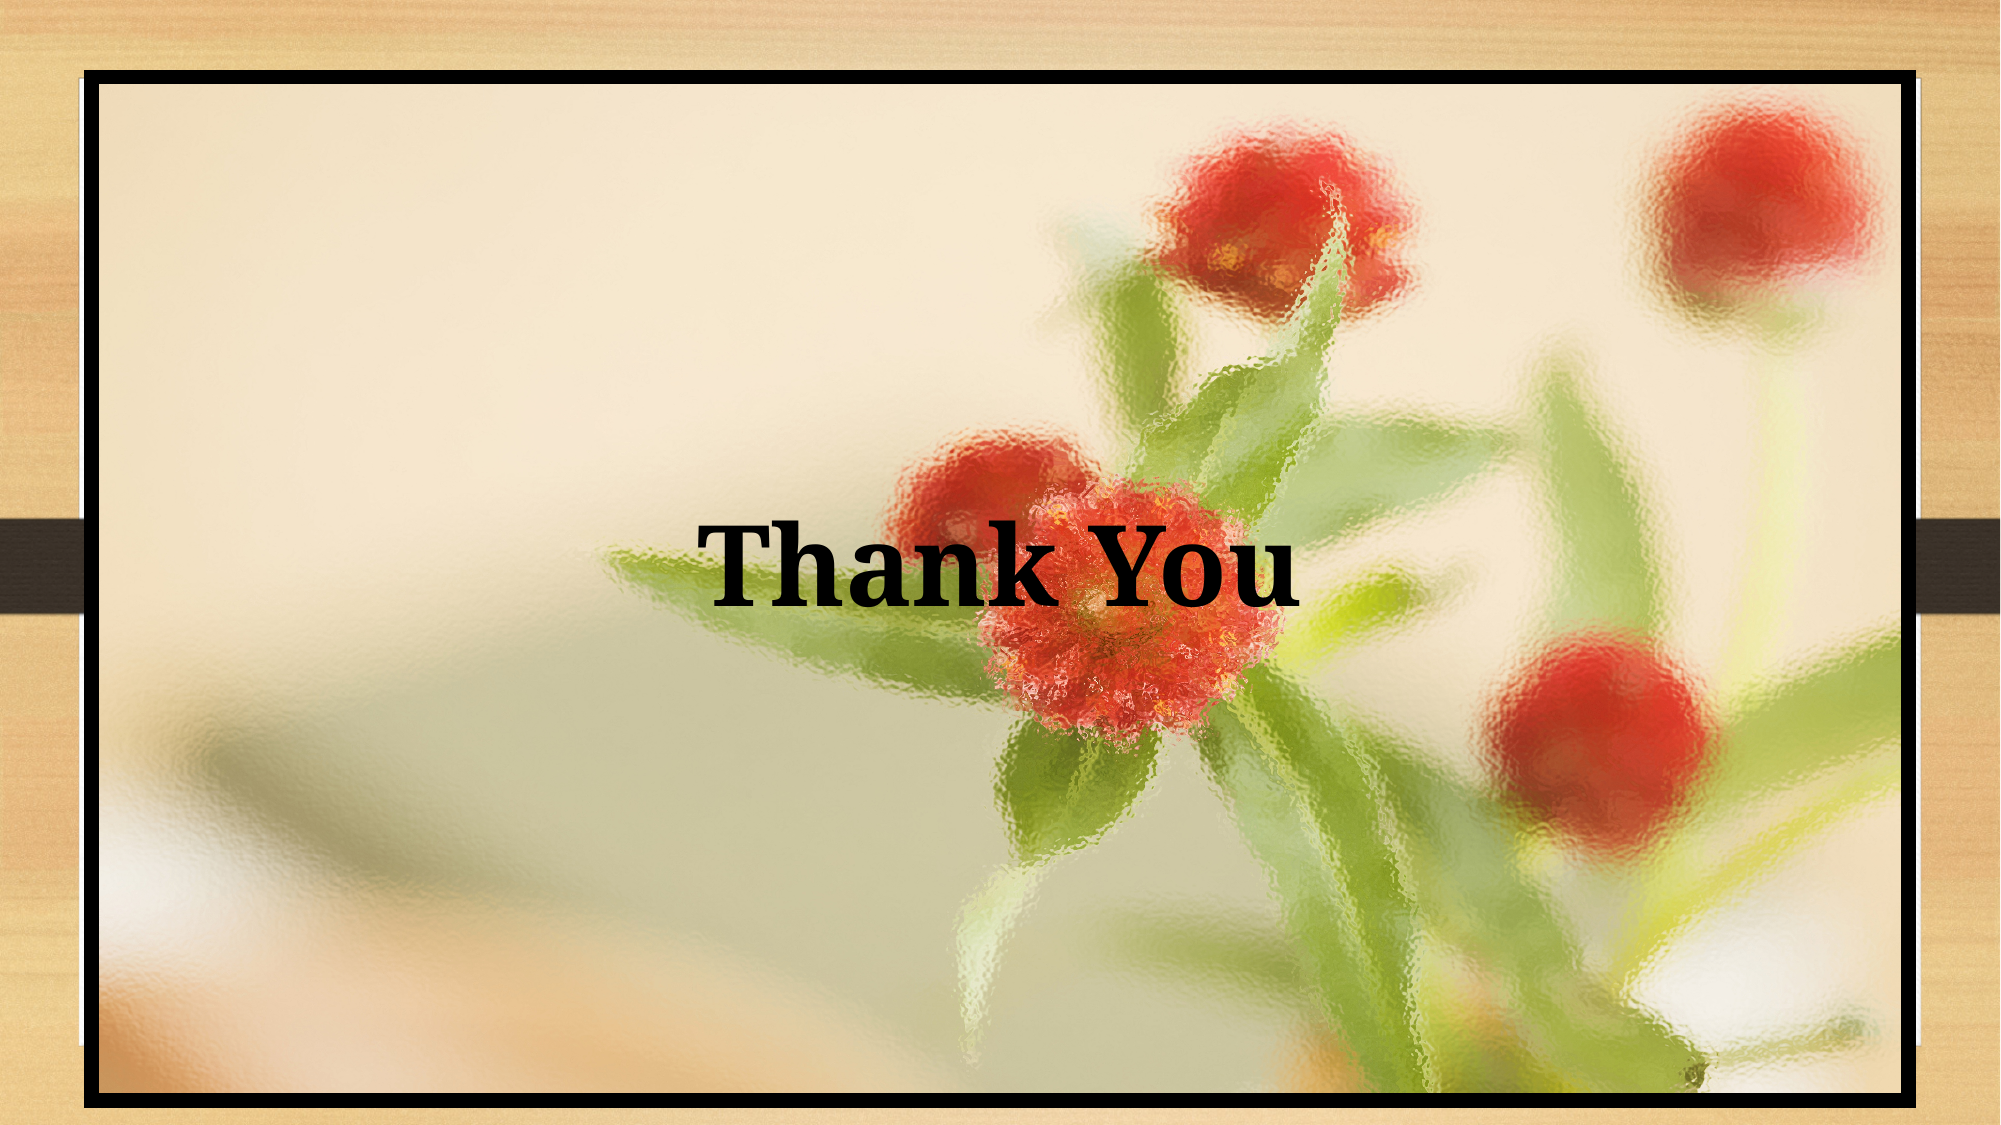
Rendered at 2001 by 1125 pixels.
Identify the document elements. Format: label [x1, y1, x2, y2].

picture [0, 0, 2001, 1125]
list [98, 83, 1902, 1094]
